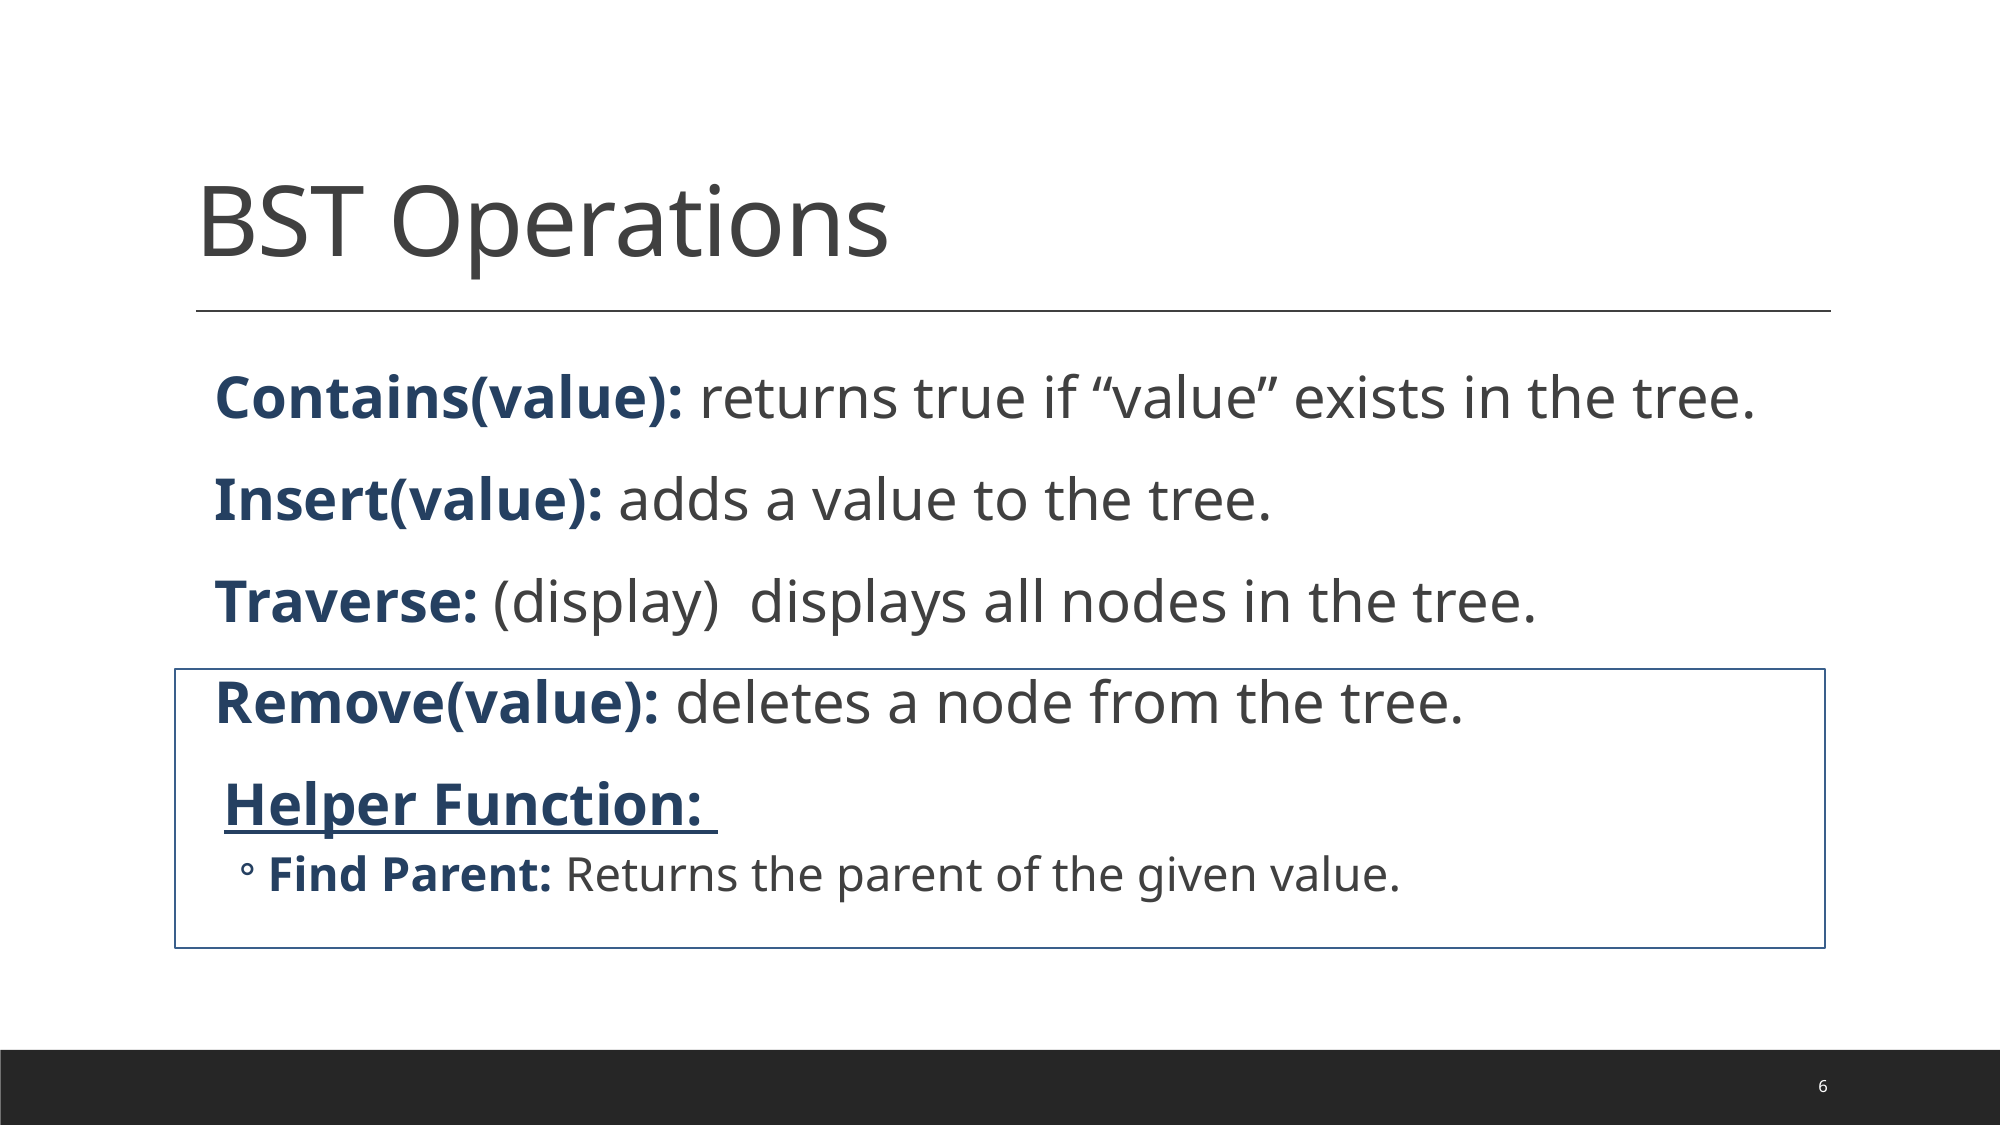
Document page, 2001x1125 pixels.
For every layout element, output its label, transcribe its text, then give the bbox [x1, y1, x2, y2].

list Contains(value): returns true if “value” exists in the tree. Insert(value): adds a value to the tree. Traverse: (display) displays all nodes in the tree. Remove(value): deletes a node from the tree. Helper Function: Find Parent: Returns the parent of the given value. [180, 345, 1830, 963]
slide_number 6 [1803, 1057, 1932, 1118]
text_box [174, 668, 1826, 949]
title BST Operations [180, 47, 1830, 285]
